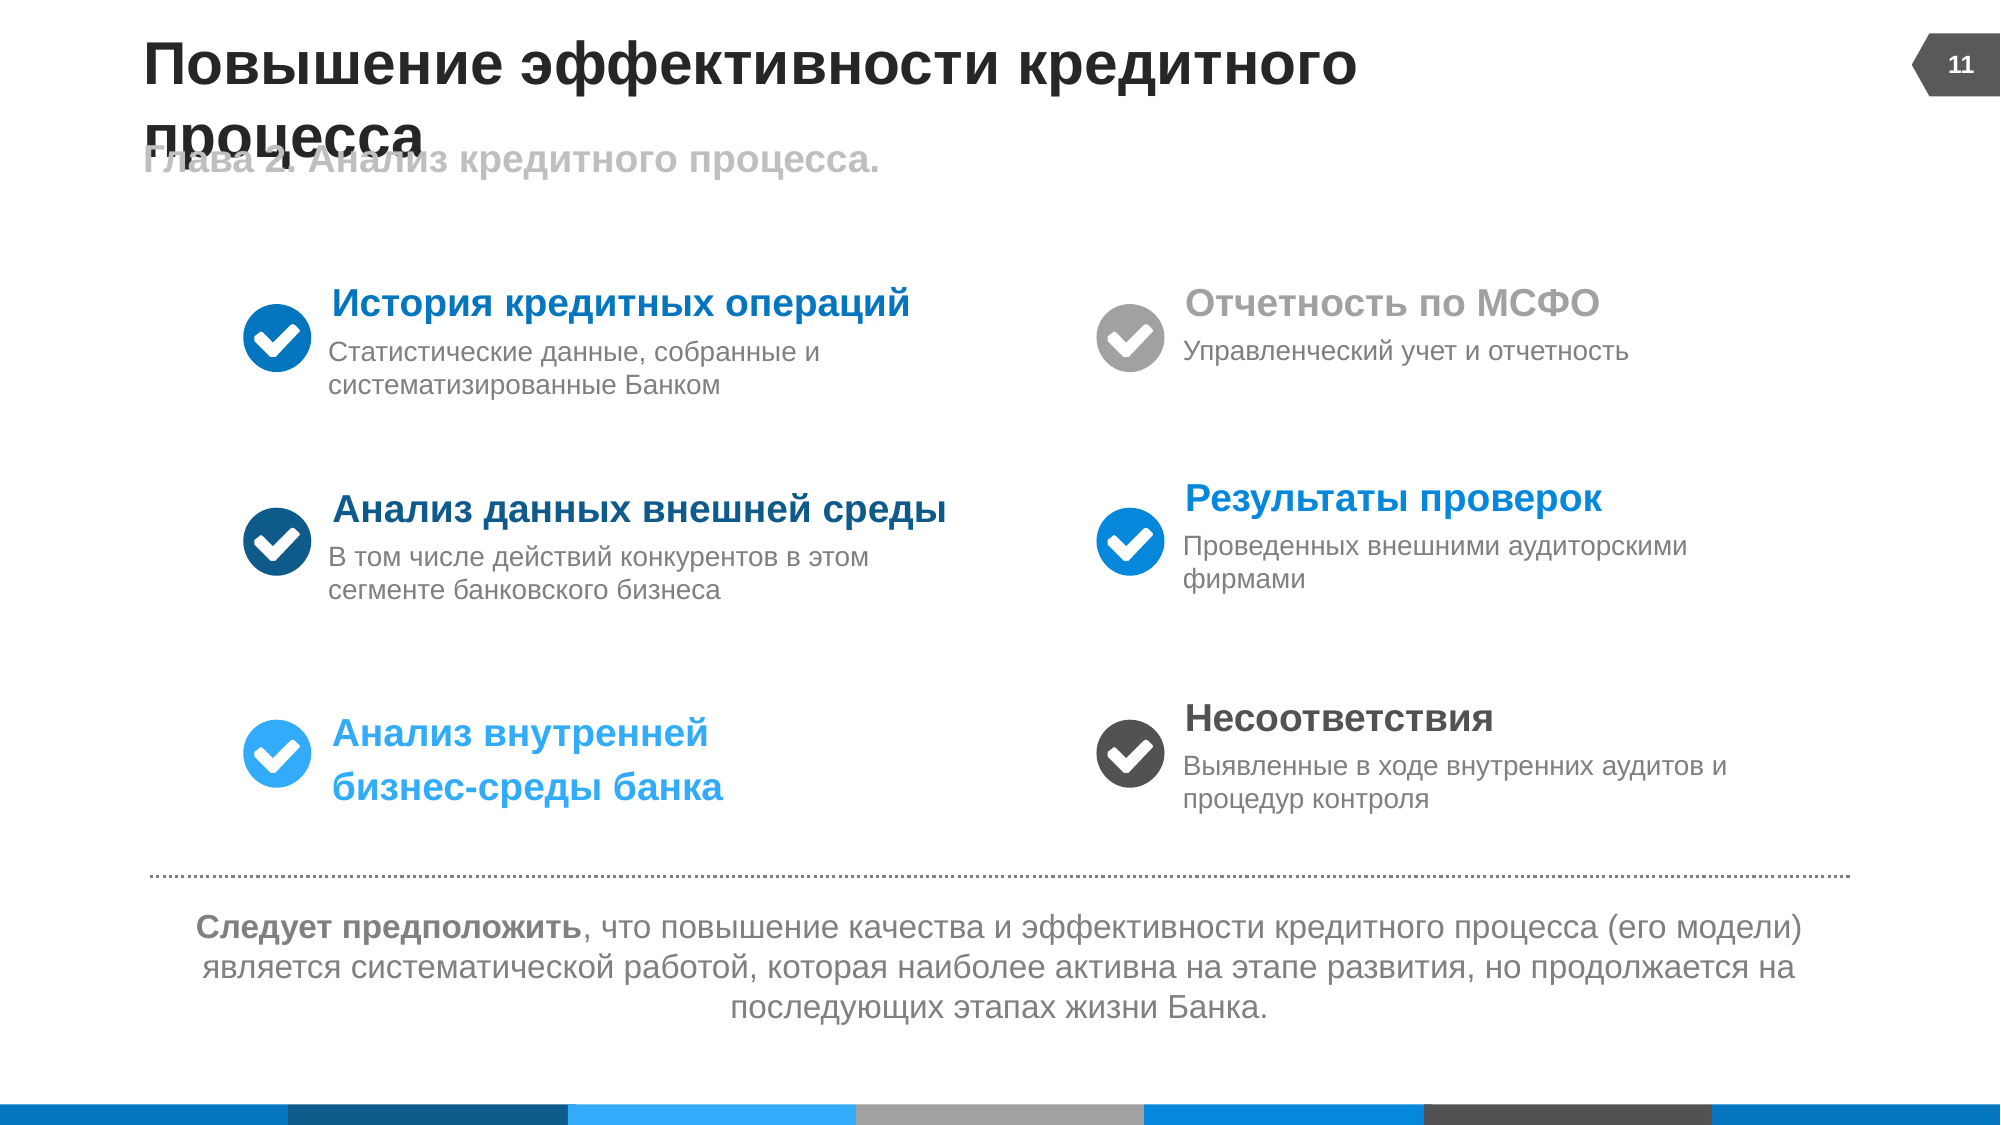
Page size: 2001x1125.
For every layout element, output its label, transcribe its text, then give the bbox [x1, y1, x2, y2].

text_box [1096, 507, 1165, 576]
text_box Следует предположить, что повышение качества и эффективности кредитного процесса (его модели) является систематической работой, которая наиболее активна на этапе развития, но продолжается на последующих этапах жизни Банка. [151, 905, 1849, 1026]
text_box Анализ внутренней бизнес-среды банка [331, 707, 724, 809]
text_box [1096, 719, 1165, 788]
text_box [327, 277, 926, 401]
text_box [1182, 692, 1759, 816]
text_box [1182, 276, 1759, 367]
text_box [243, 507, 312, 576]
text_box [1182, 471, 1759, 595]
text_box [1096, 304, 1165, 373]
text_box [243, 719, 312, 788]
text_box [243, 304, 312, 373]
title Повышение эффективности кредитного процесса [143, 58, 1377, 136]
slide_number 11 [1919, 33, 2000, 94]
list Глава 2. Анализ кредитного процесса. [143, 135, 1044, 180]
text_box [327, 483, 952, 607]
